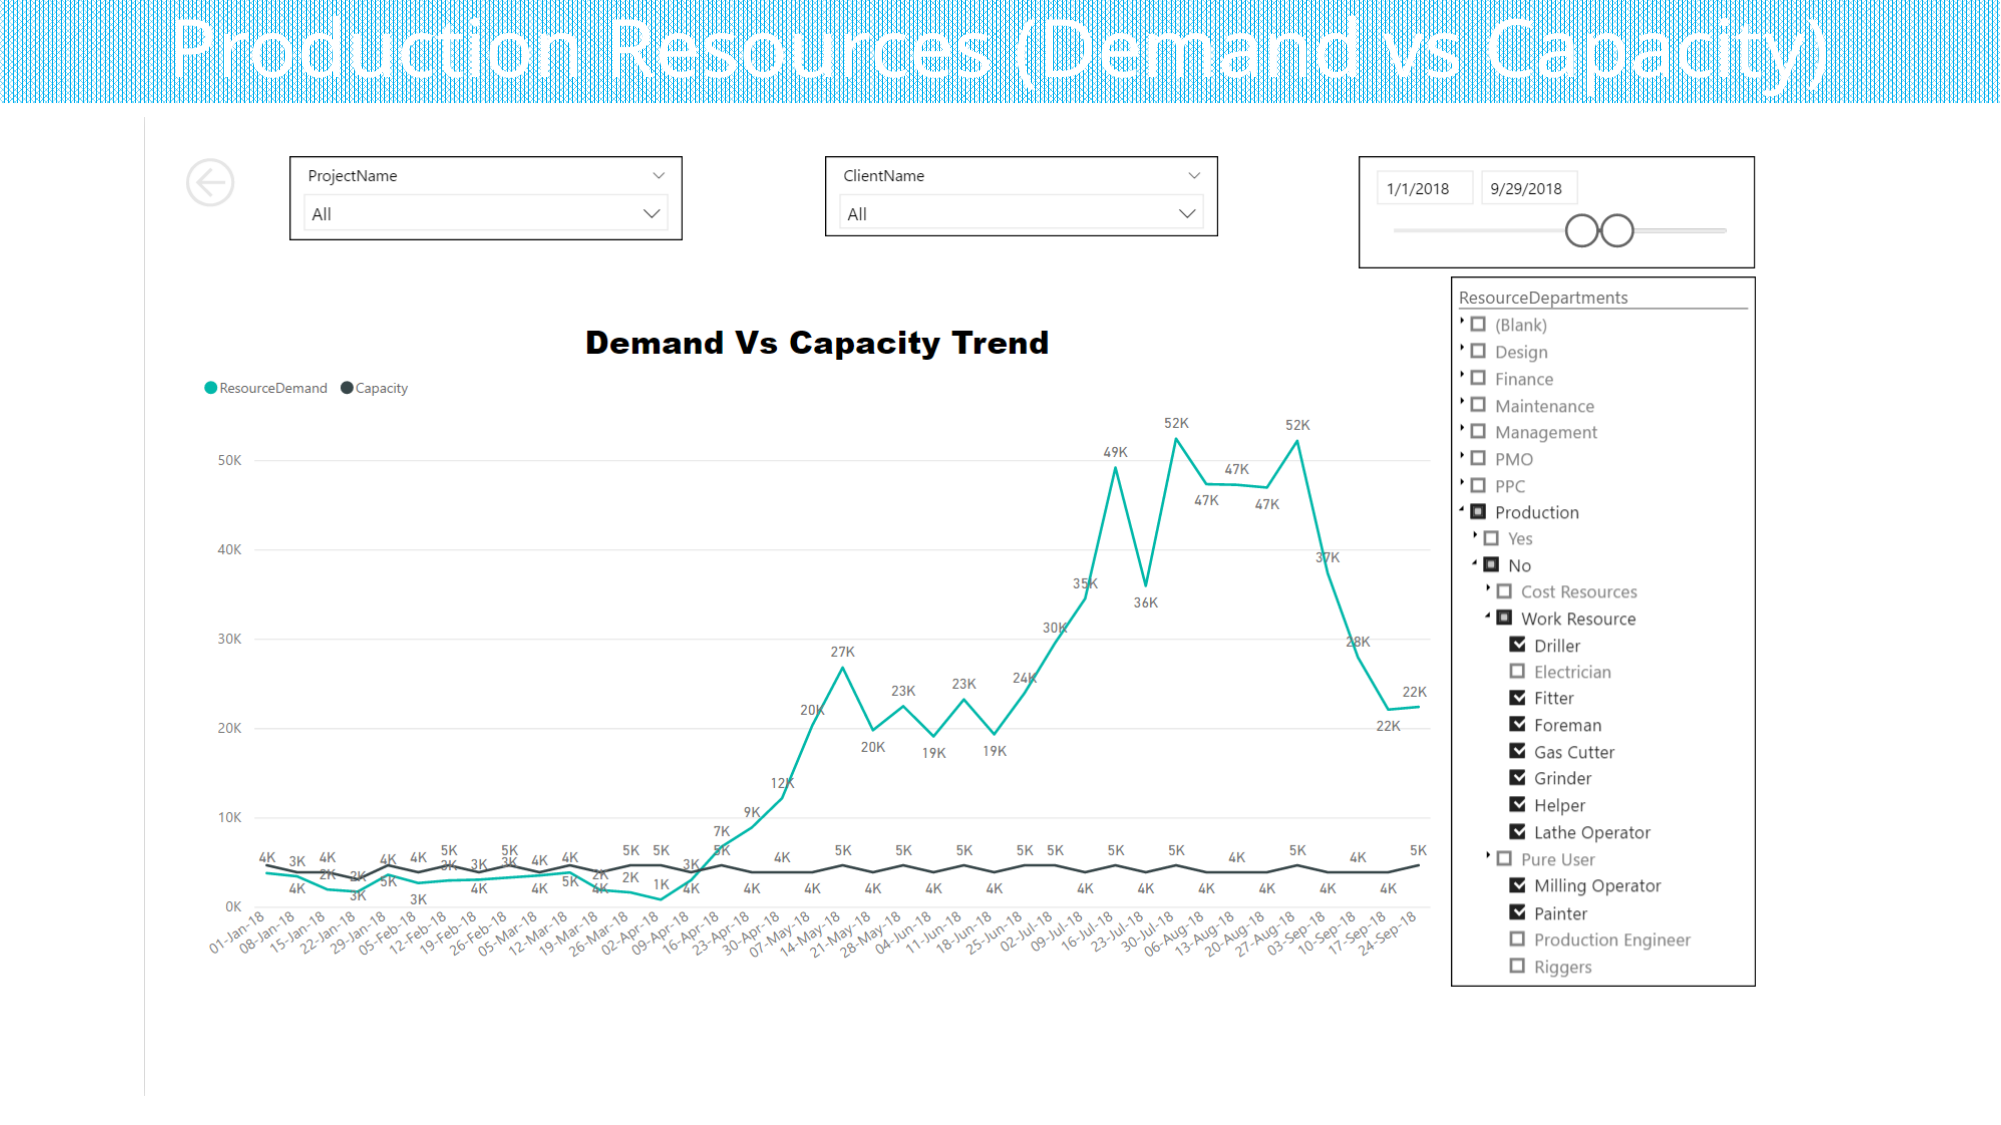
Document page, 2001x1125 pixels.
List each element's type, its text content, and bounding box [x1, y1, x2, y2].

title Production Resources (Demand vs Capacity) [0, 0, 2000, 104]
picture [144, 117, 1818, 1096]
